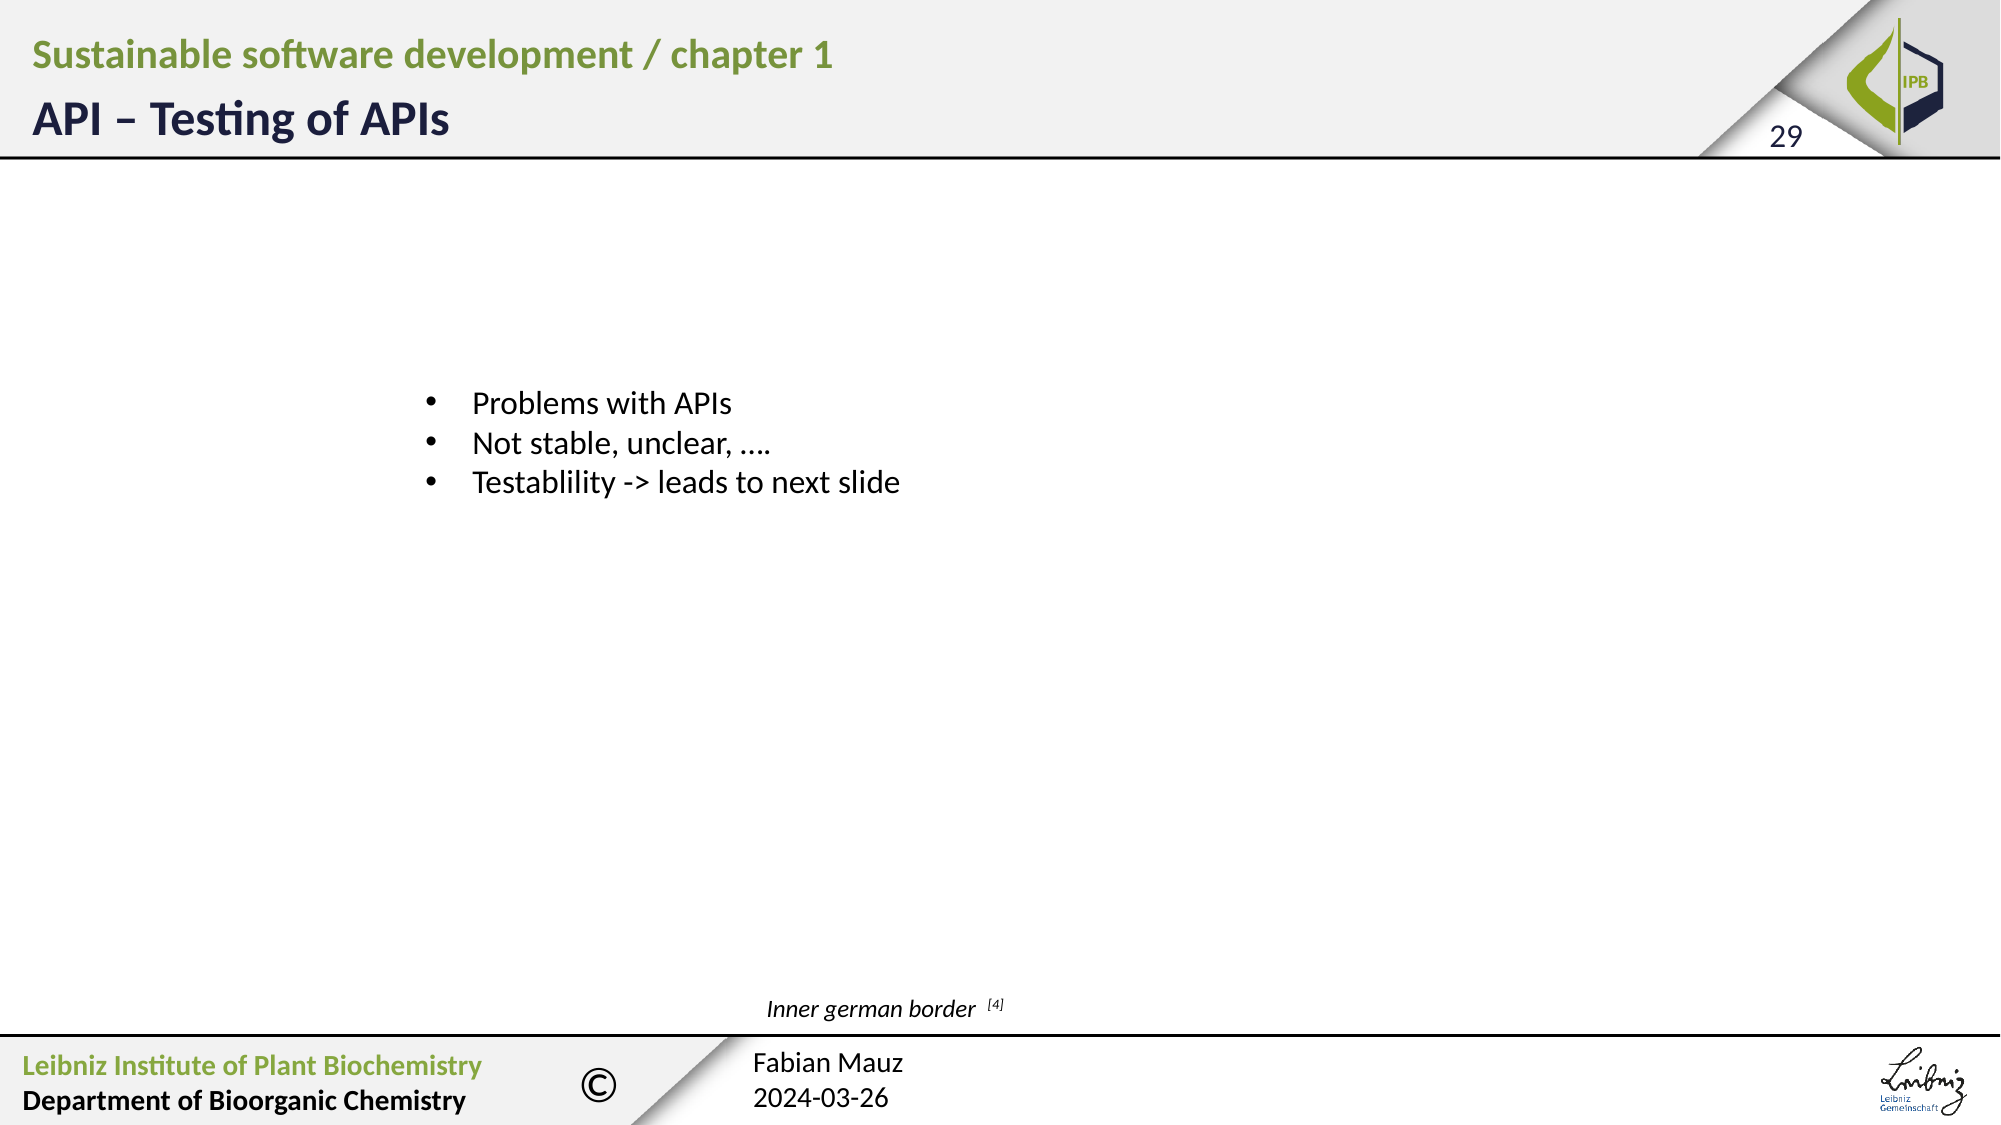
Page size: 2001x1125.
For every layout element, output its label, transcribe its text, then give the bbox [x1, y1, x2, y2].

picture [0, 0, 2001, 1125]
text_box Problems with APIs Not stable, unclear, …. Testablility -> leads to next slide [410, 373, 1388, 553]
list API – Testing of APIs [17, 79, 1223, 149]
list Sustainable software development / chapter 1 [17, 19, 1223, 79]
text_box Inner german border [4] [751, 984, 1047, 1030]
